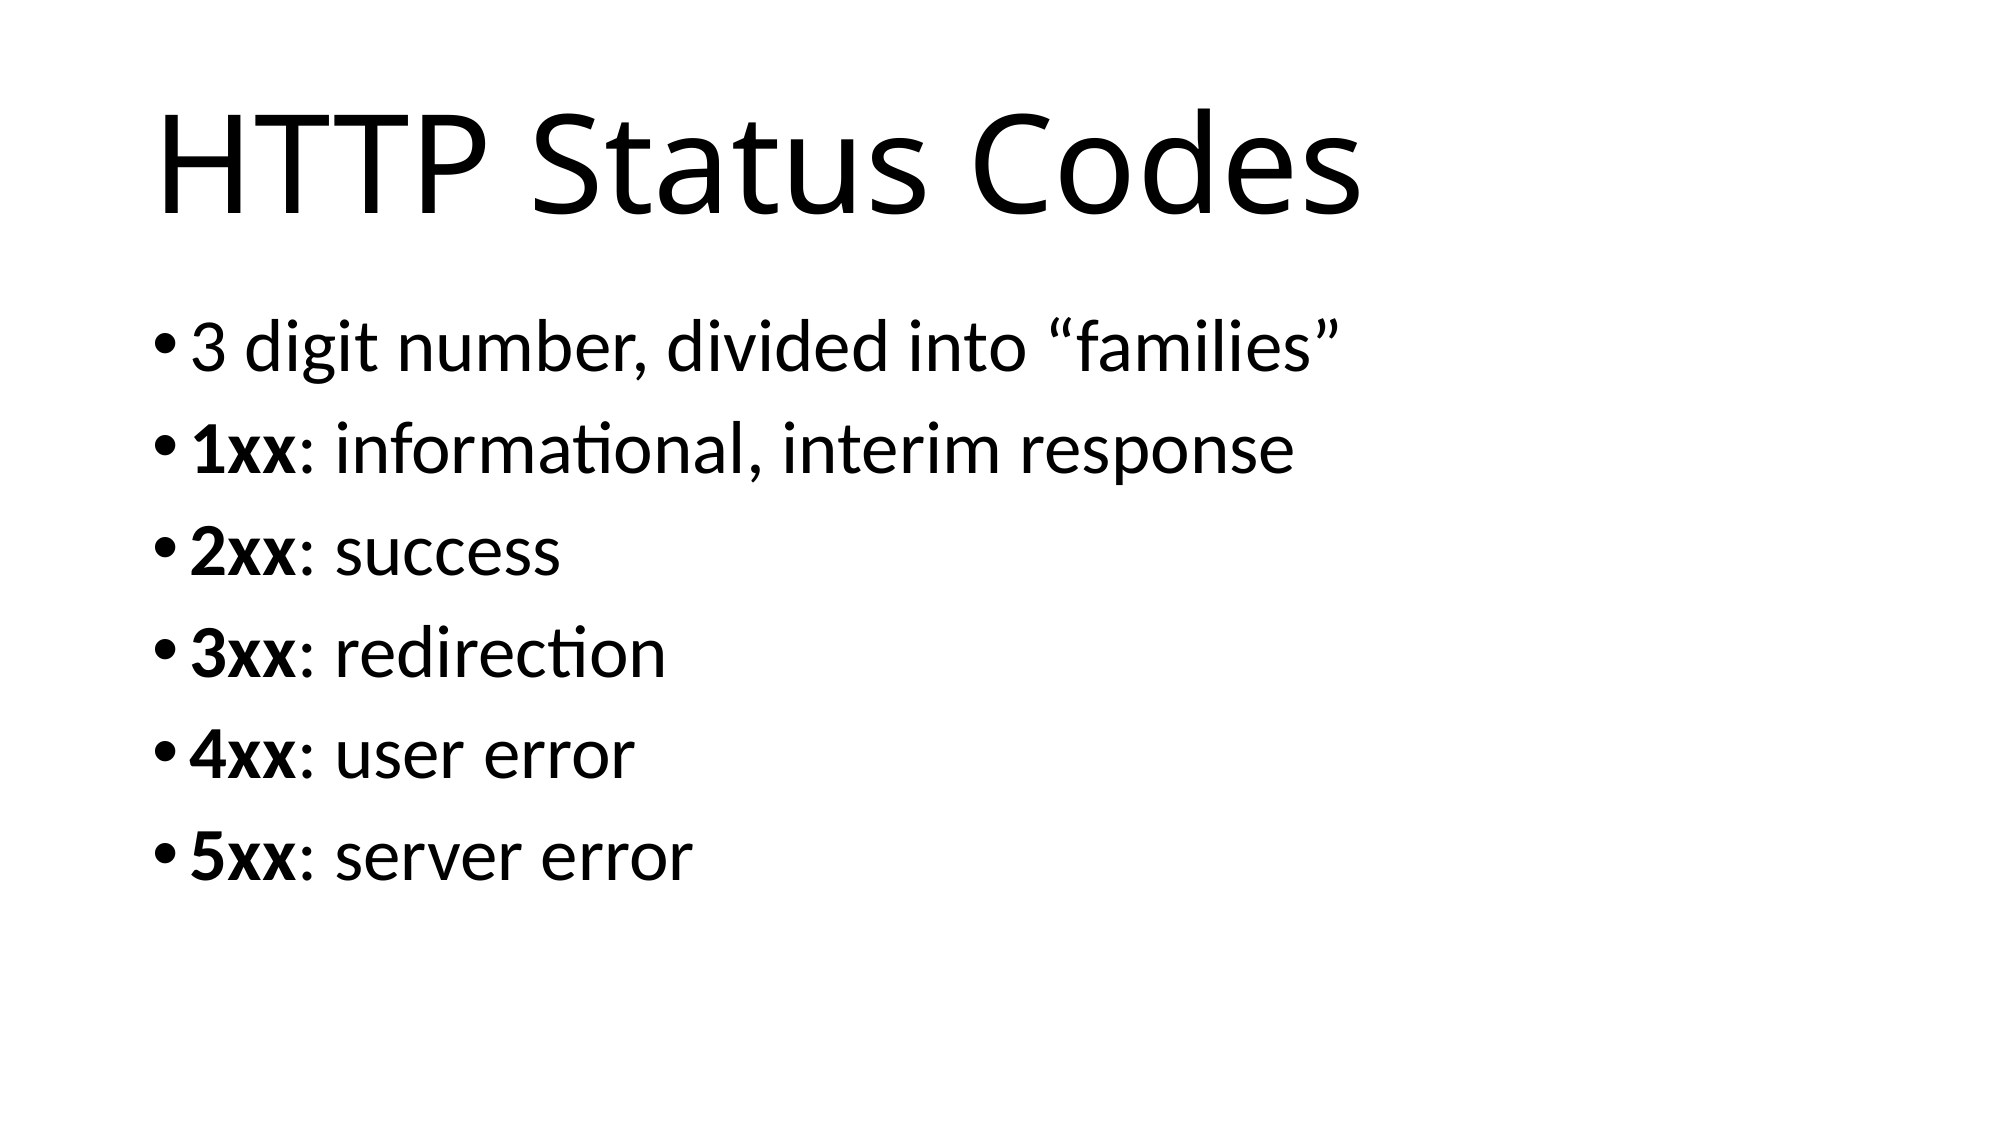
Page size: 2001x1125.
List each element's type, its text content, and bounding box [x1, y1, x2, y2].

list 3 digit number, divided into “families” 1xx: informational, interim response 2xx: success 3xx: redirection 4xx: user error 5xx: server error [137, 299, 1863, 1014]
title HTTP Status Codes [137, 59, 1863, 278]
